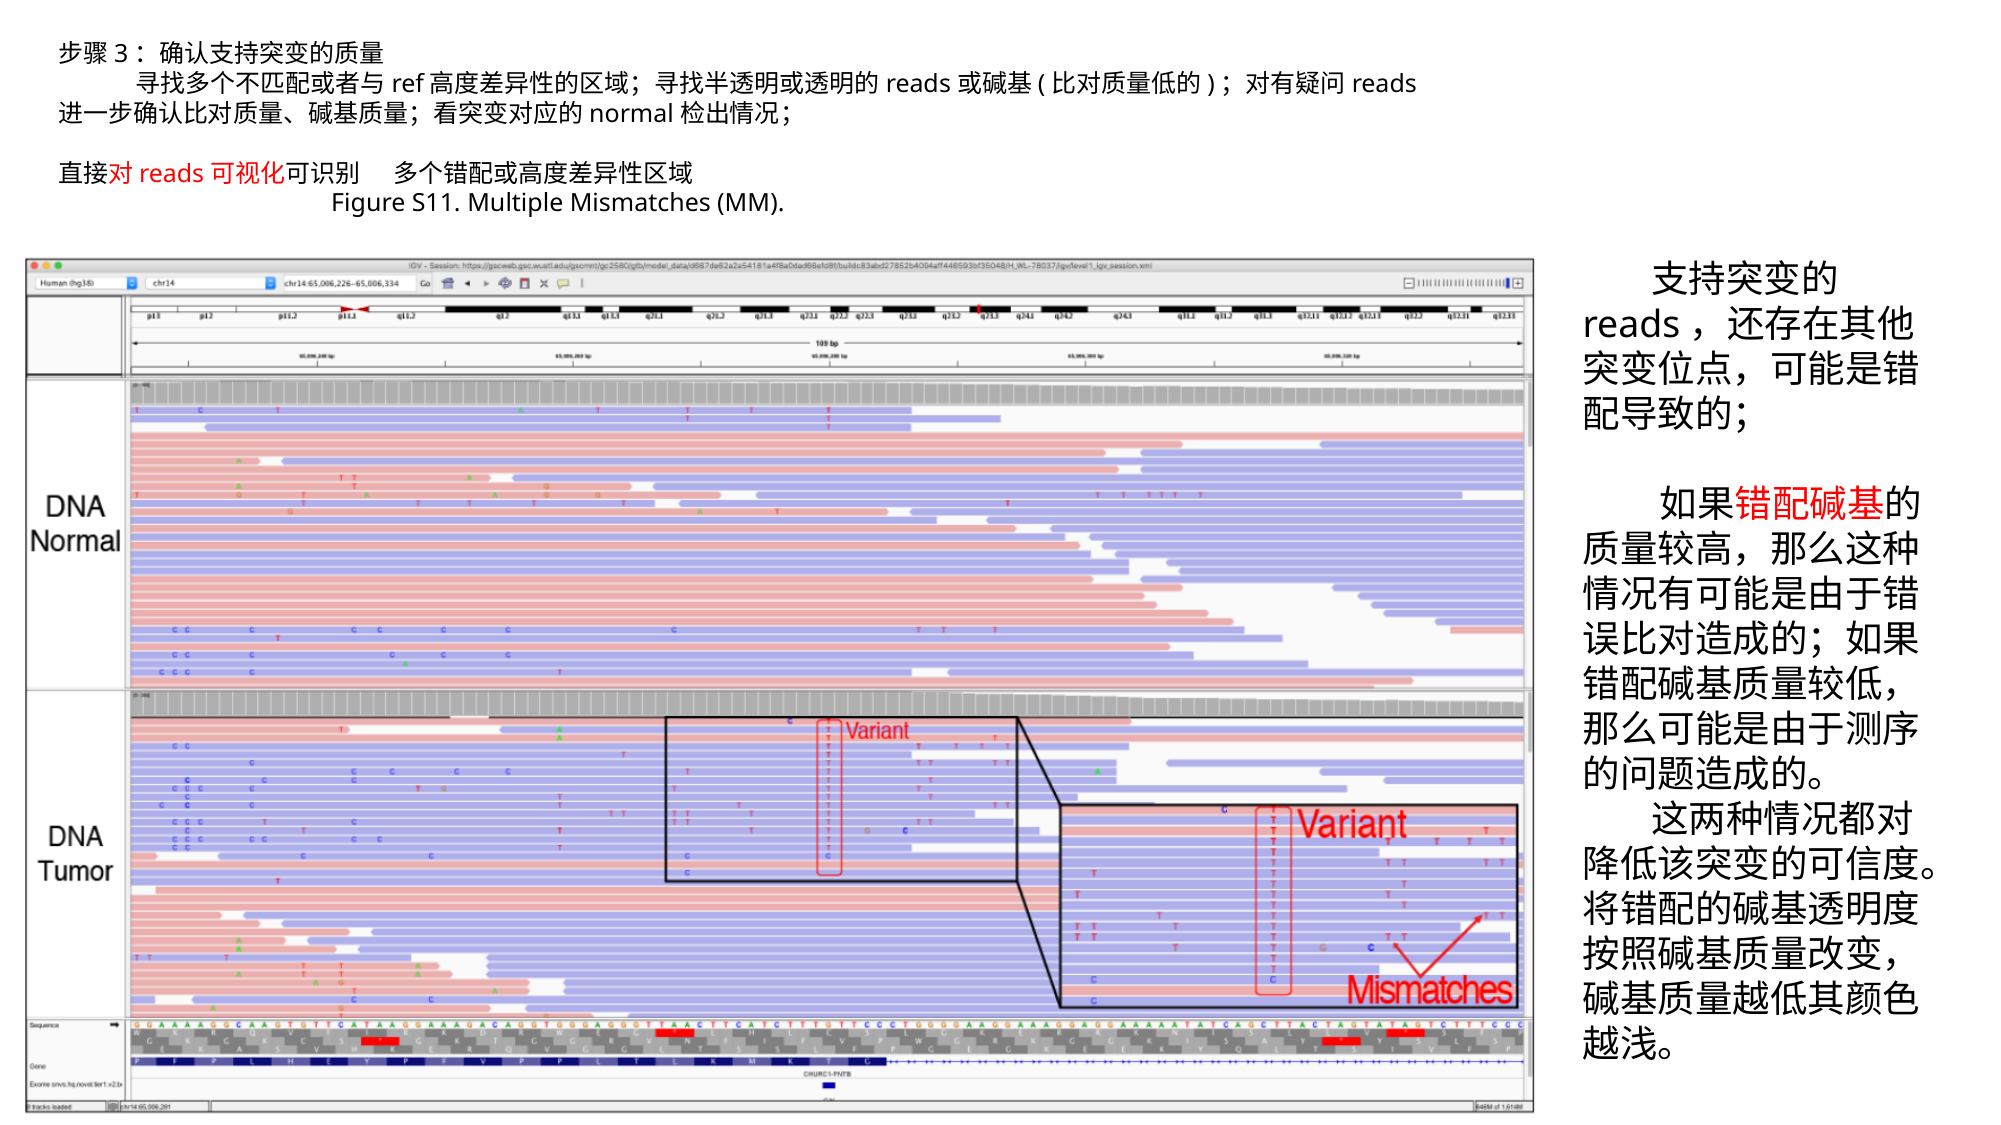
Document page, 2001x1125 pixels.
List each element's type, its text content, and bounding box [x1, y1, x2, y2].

picture [16, 243, 1552, 1125]
text_box 支持突变的reads，还存在其他突变位点，可能是错配导致的； 如果错配碱基的质量较高，那么这种情况有可能是由于错误比对造成的；如果错配碱基质量较低，那么可能是由于测序的问题造成的。 这两种情况都对降低该突变的可信度。将错配的碱基透明度按照碱基质量改变，碱基质量越低其颜色越浅。 [1567, 247, 1955, 1073]
text_box 步骤3：确认支持突变的质量 寻找多个不匹配或者与ref高度差异性的区域；寻找半透明或透明的reads或碱基(比对质量低的)；对有疑问reads进一步确认比对质量、碱基质量；看突变对应的normal检出情况； 直接对reads可视化可识别 多个错配或高度差异性区域 Figure S11. Multiple Mismatches (MM). [43, 29, 1456, 225]
